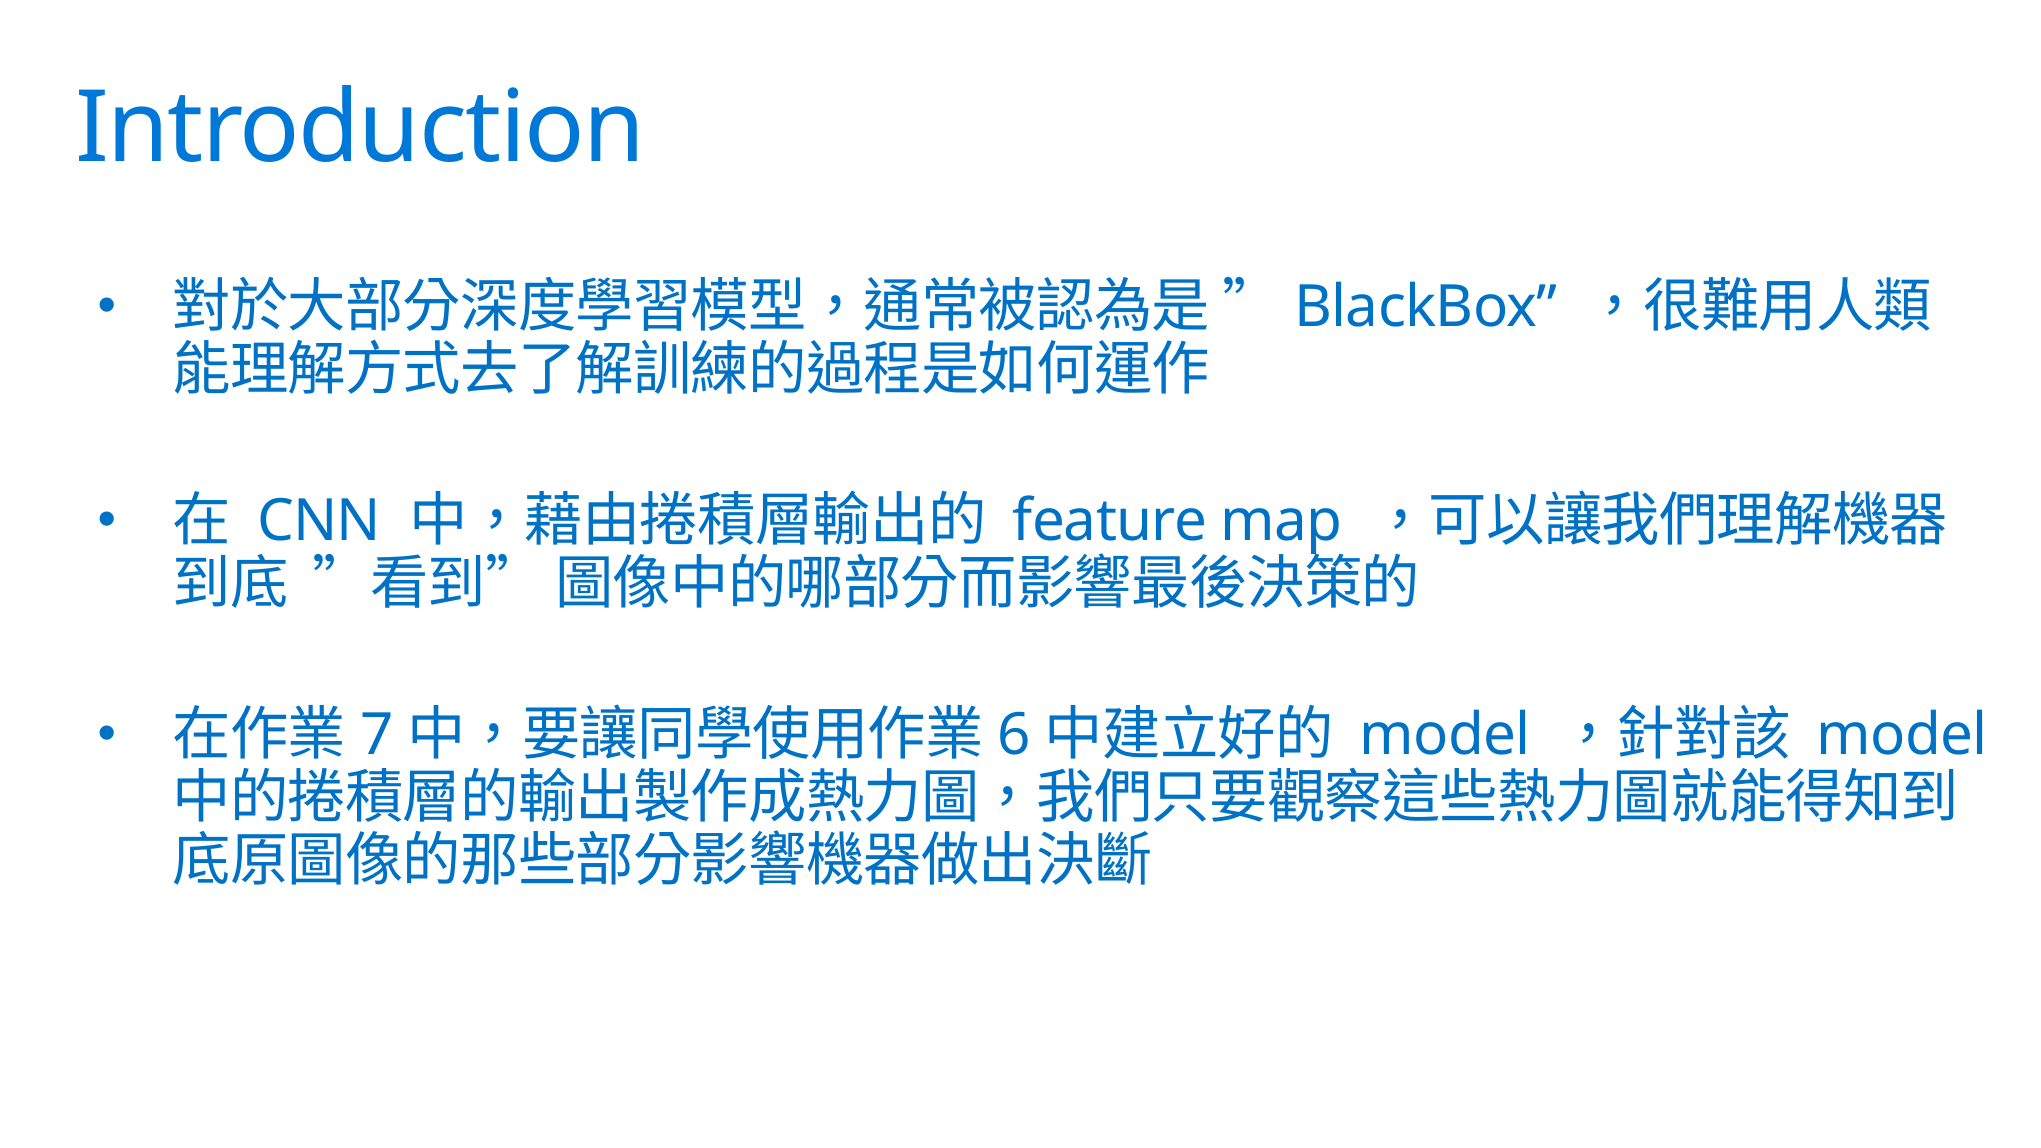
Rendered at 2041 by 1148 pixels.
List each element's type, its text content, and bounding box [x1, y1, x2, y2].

text_box 對於大部分深度學習模型，通常被認為是 ”BlackBox” ，很難用人類能理解方式去了解訓練的過程是如何運作 在 CNN 中，藉由捲積層輸出的 feature map ，可以讓我們理解機器到底 ”看到” 圖像中的哪部分而影響最後決策的 在作業7中，要讓同學使用作業6中建立好的 model ，針對該 model 中的捲積層的輸出製作成熱力圖，我們只要觀察這些熱力圖就能得知到底原圖像的那些部分影響機器做出決斷 [82, 261, 2003, 908]
title Introduction [60, 60, 1980, 210]
